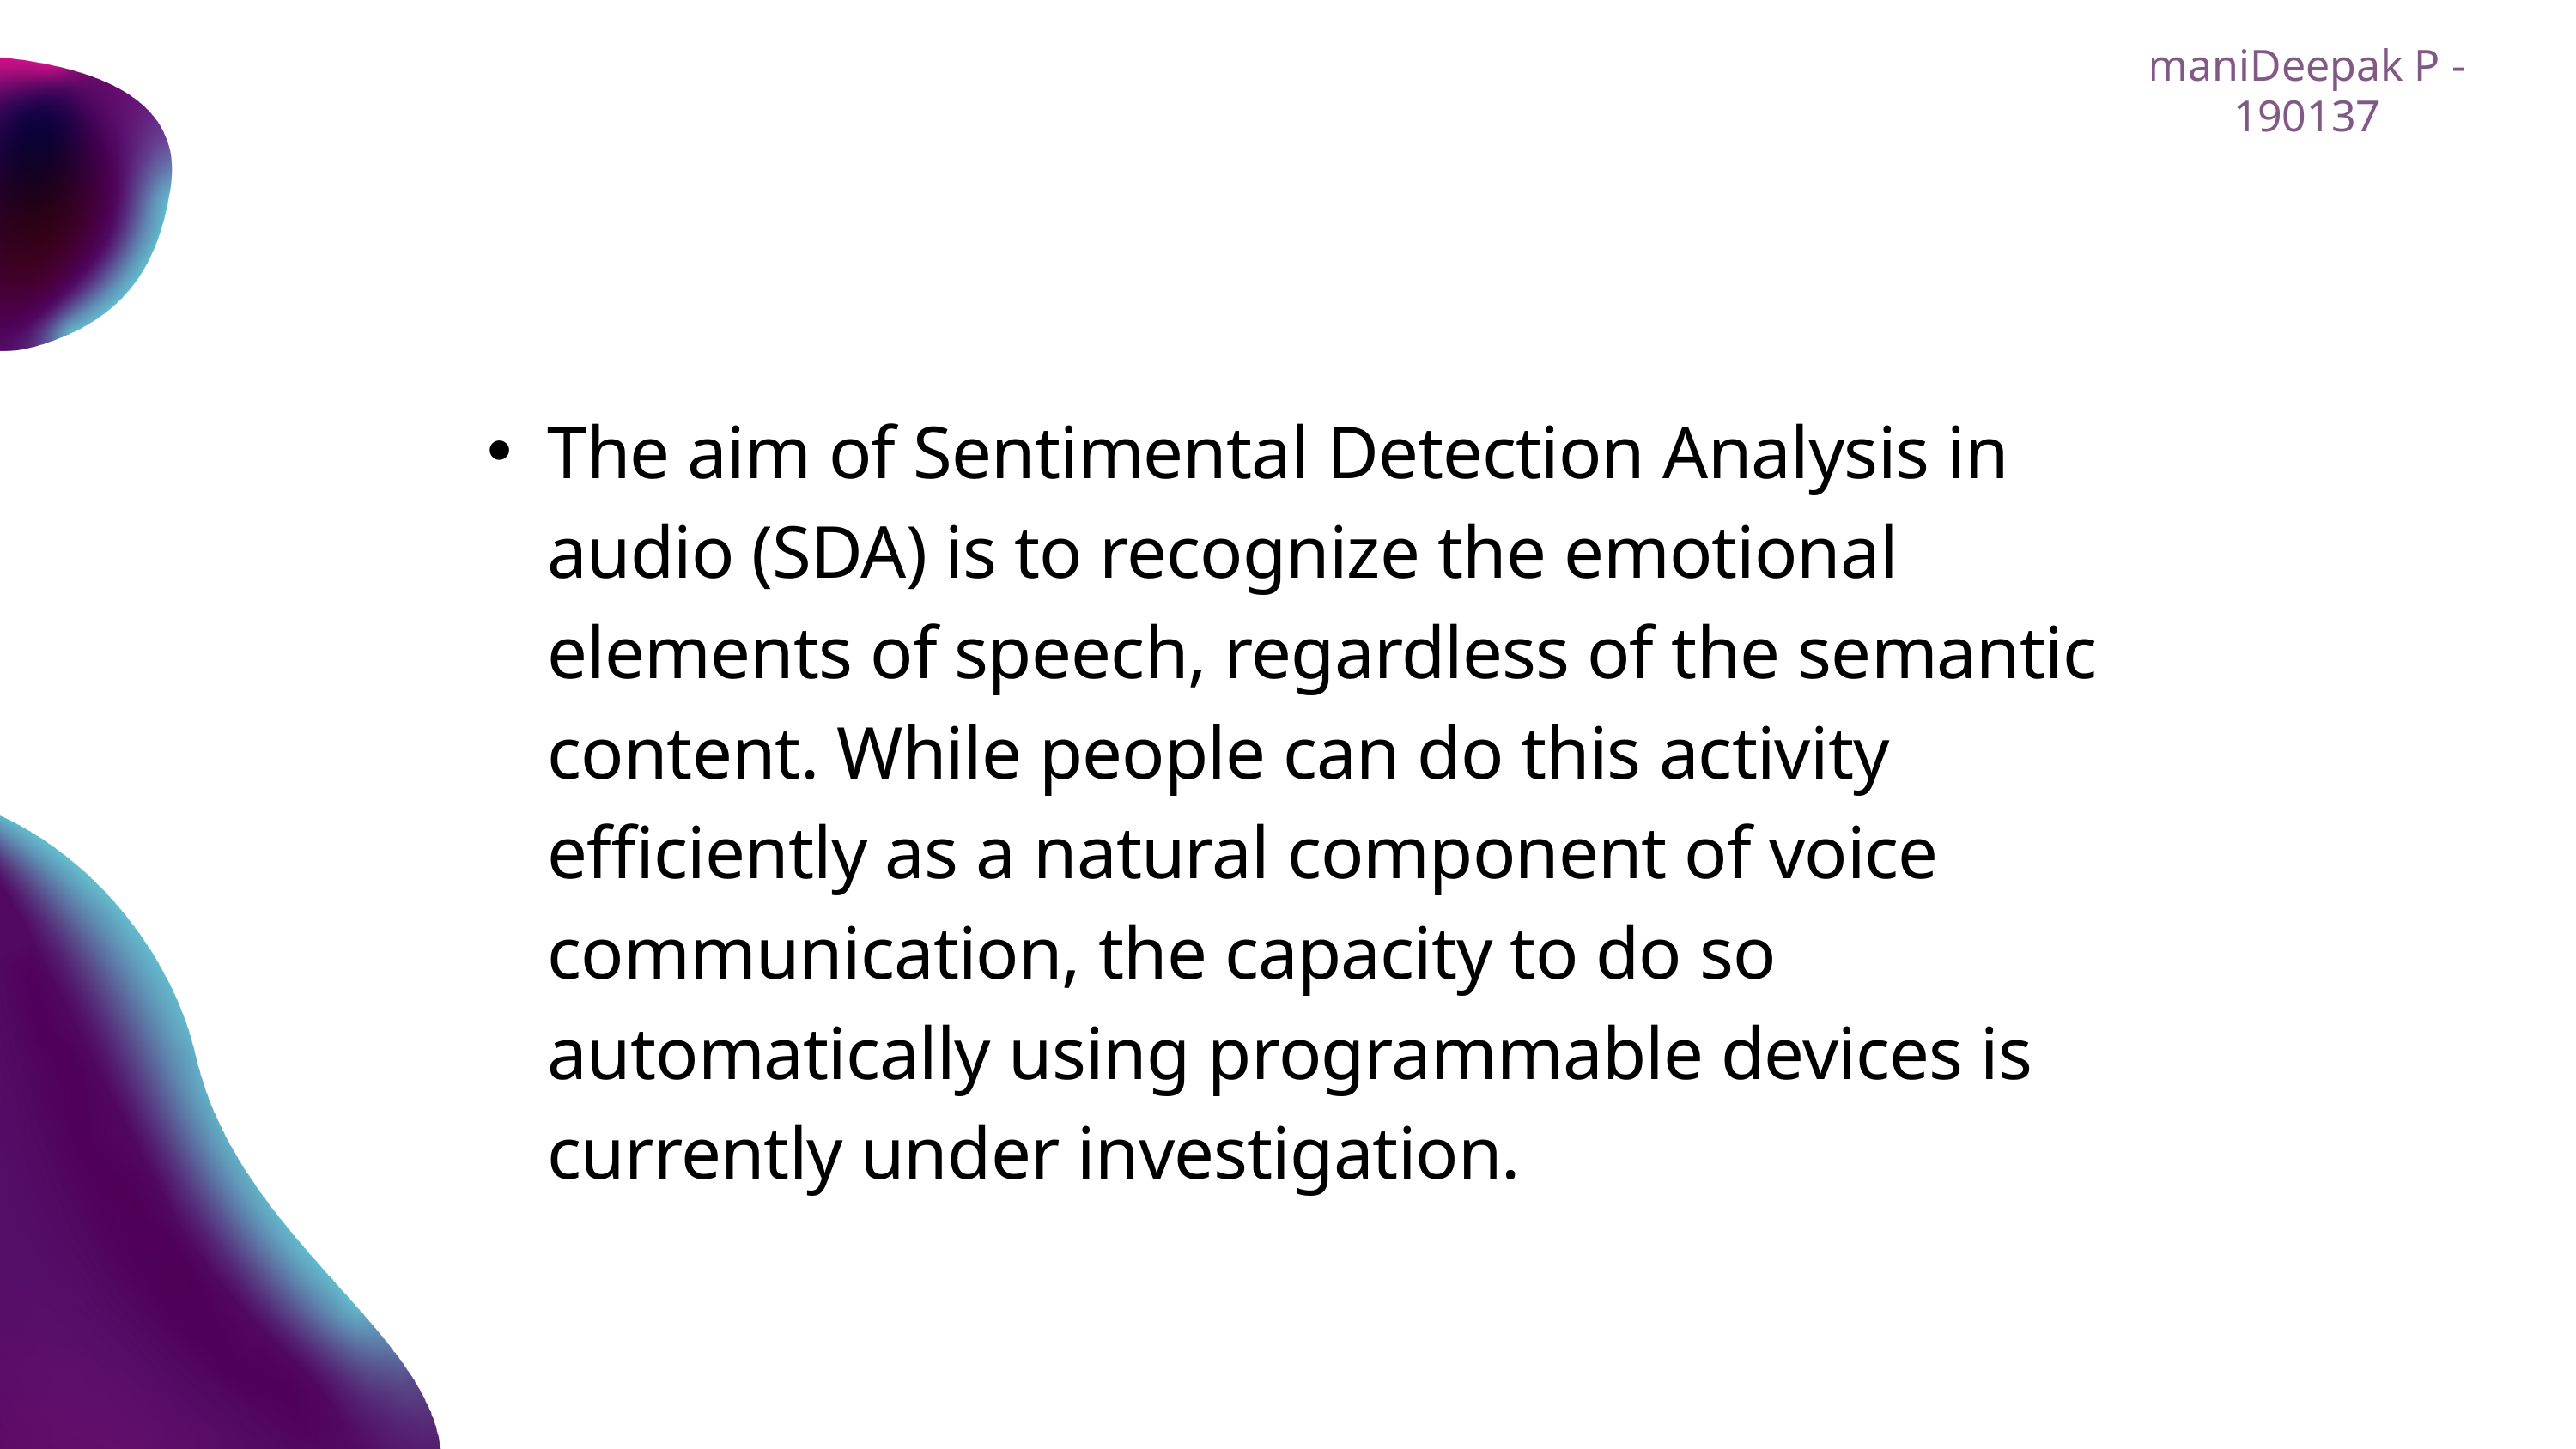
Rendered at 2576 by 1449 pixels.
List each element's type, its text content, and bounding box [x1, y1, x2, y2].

picture [0, 0, 221, 363]
picture [0, 809, 500, 1449]
text_box The aim of Sentimental Detection Analysis in audio (SDA) is to recognize the emotional elements of speech, regardless of the semantic content. While people can do this activity efficiently as a natural component of voice communication, the capacity to do so automatically using programmable devices is currently under investigation. [426, 392, 2150, 1194]
text_box maniDeepak P - 190137 [2075, 39, 2538, 141]
